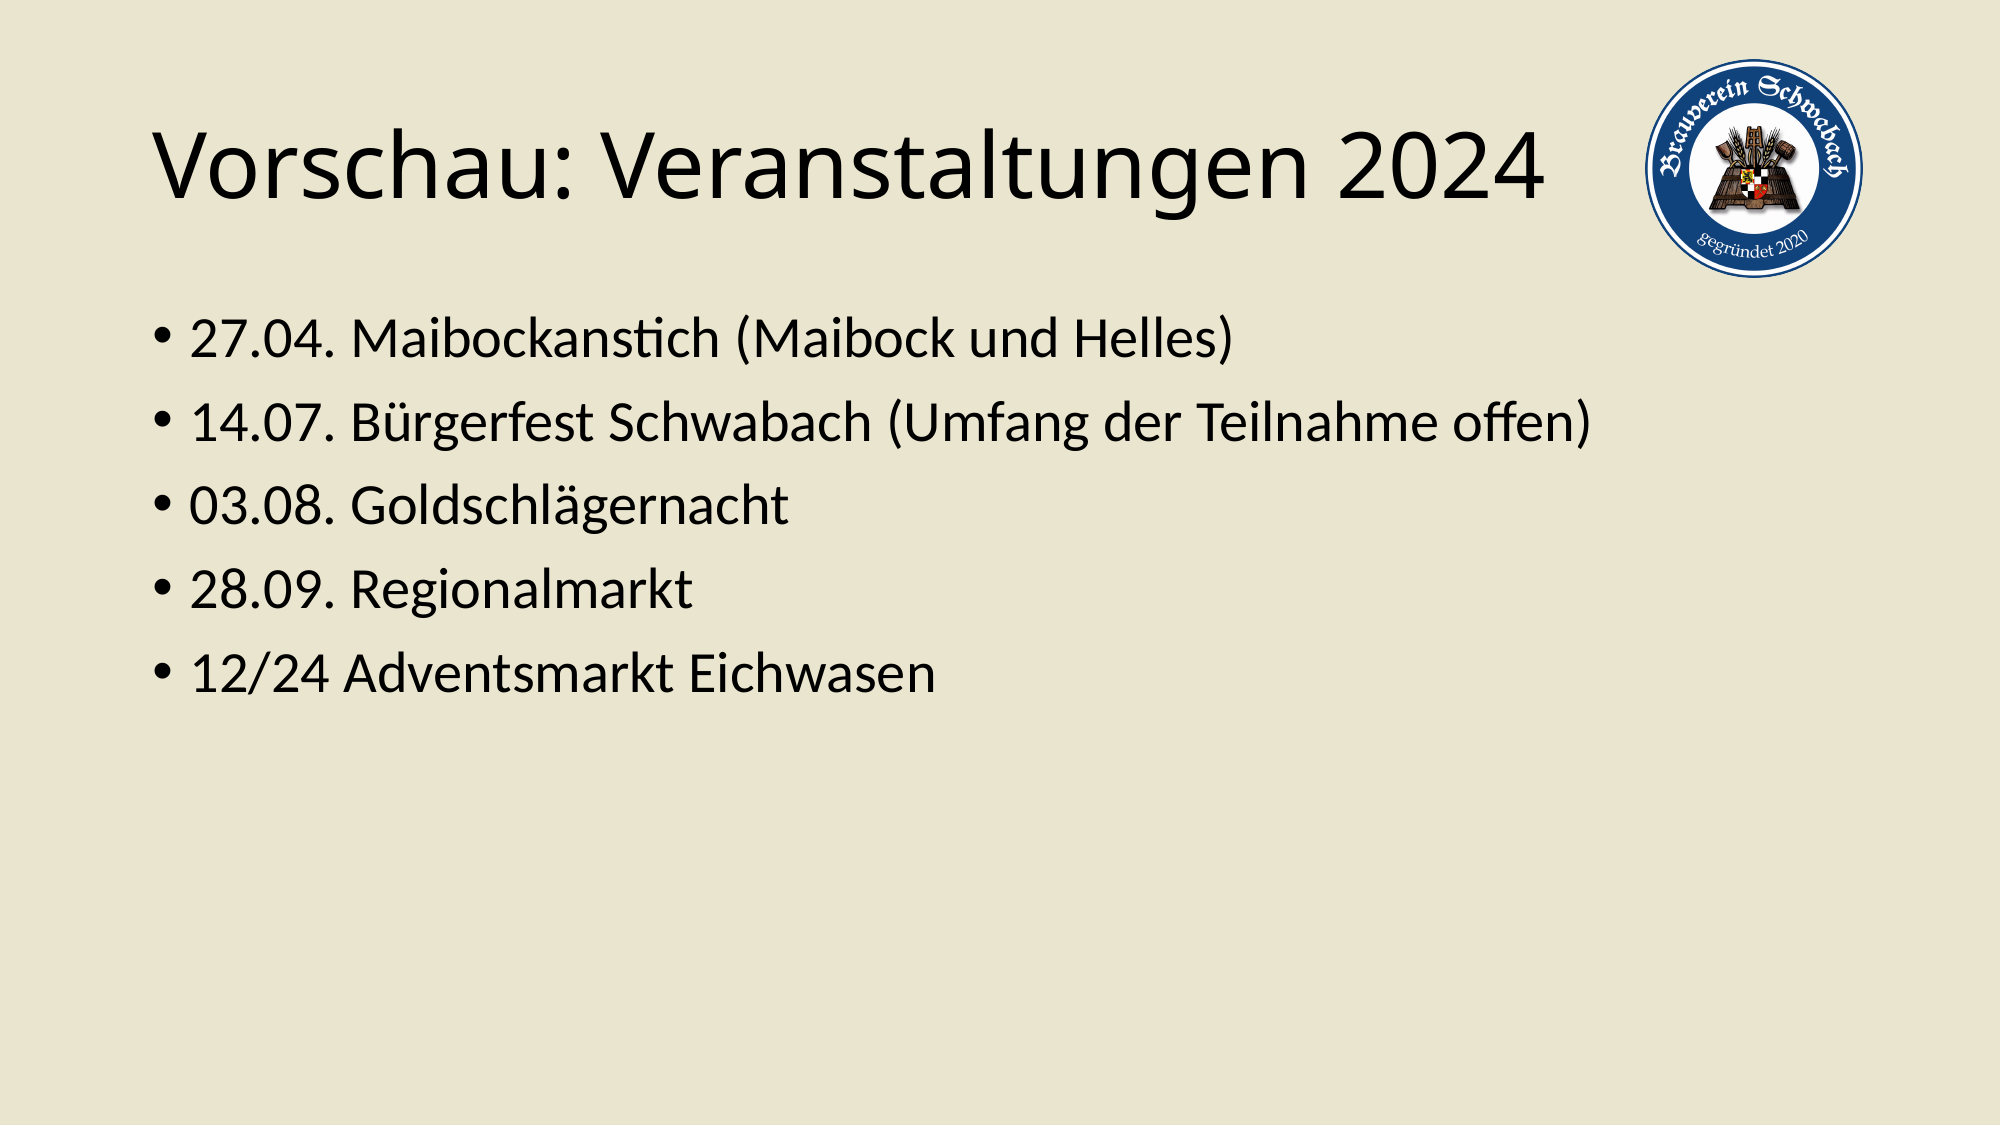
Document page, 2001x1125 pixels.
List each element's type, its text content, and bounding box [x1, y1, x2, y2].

title Vorschau: Veranstaltungen 2024 [137, 59, 1863, 278]
list 27.04. Maibockanstich (Maibock und Helles) 14.07. Bürgerfest Schwabach (Umfang der Teilnahme offen) 03.08. Goldschlägernacht 28.09. Regionalmarkt 12/24 Adventsmarkt Eichwasen [137, 299, 1863, 1014]
